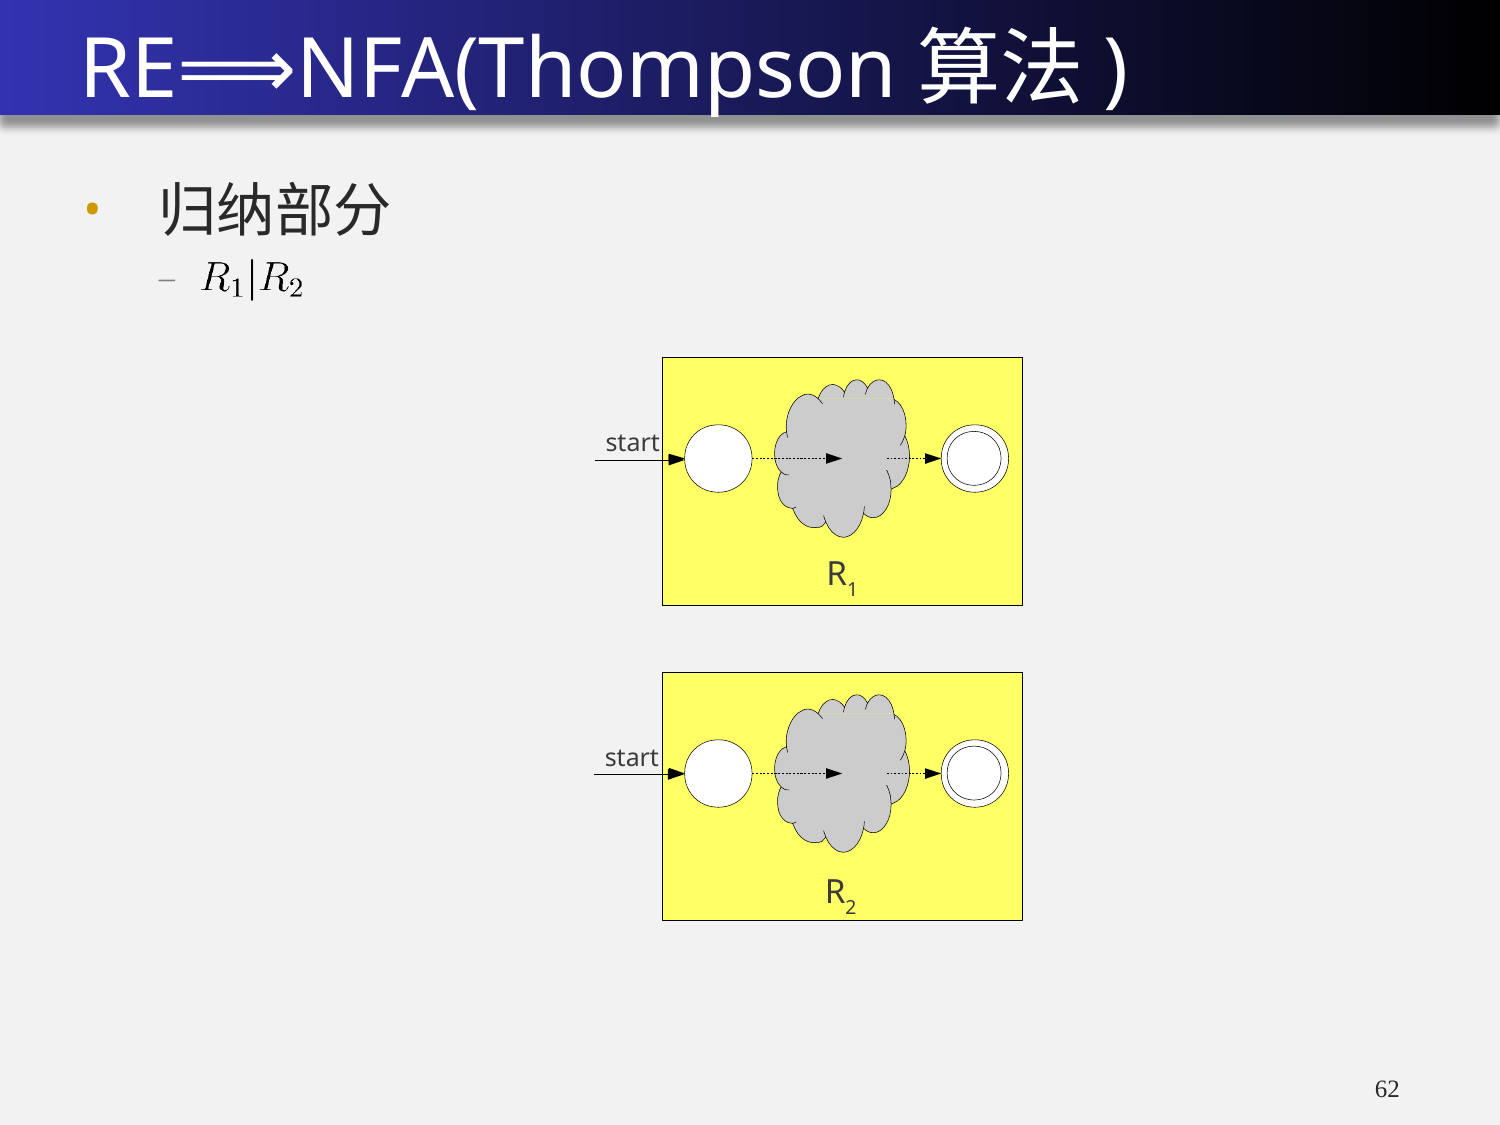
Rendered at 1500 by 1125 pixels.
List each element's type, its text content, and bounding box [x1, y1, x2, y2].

title RE⟹NFA(Thompson算法) [77, 12, 1204, 203]
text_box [591, 672, 1023, 920]
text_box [83, 155, 395, 302]
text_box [592, 357, 1023, 605]
slide_number 62 [1368, 1077, 1482, 1125]
